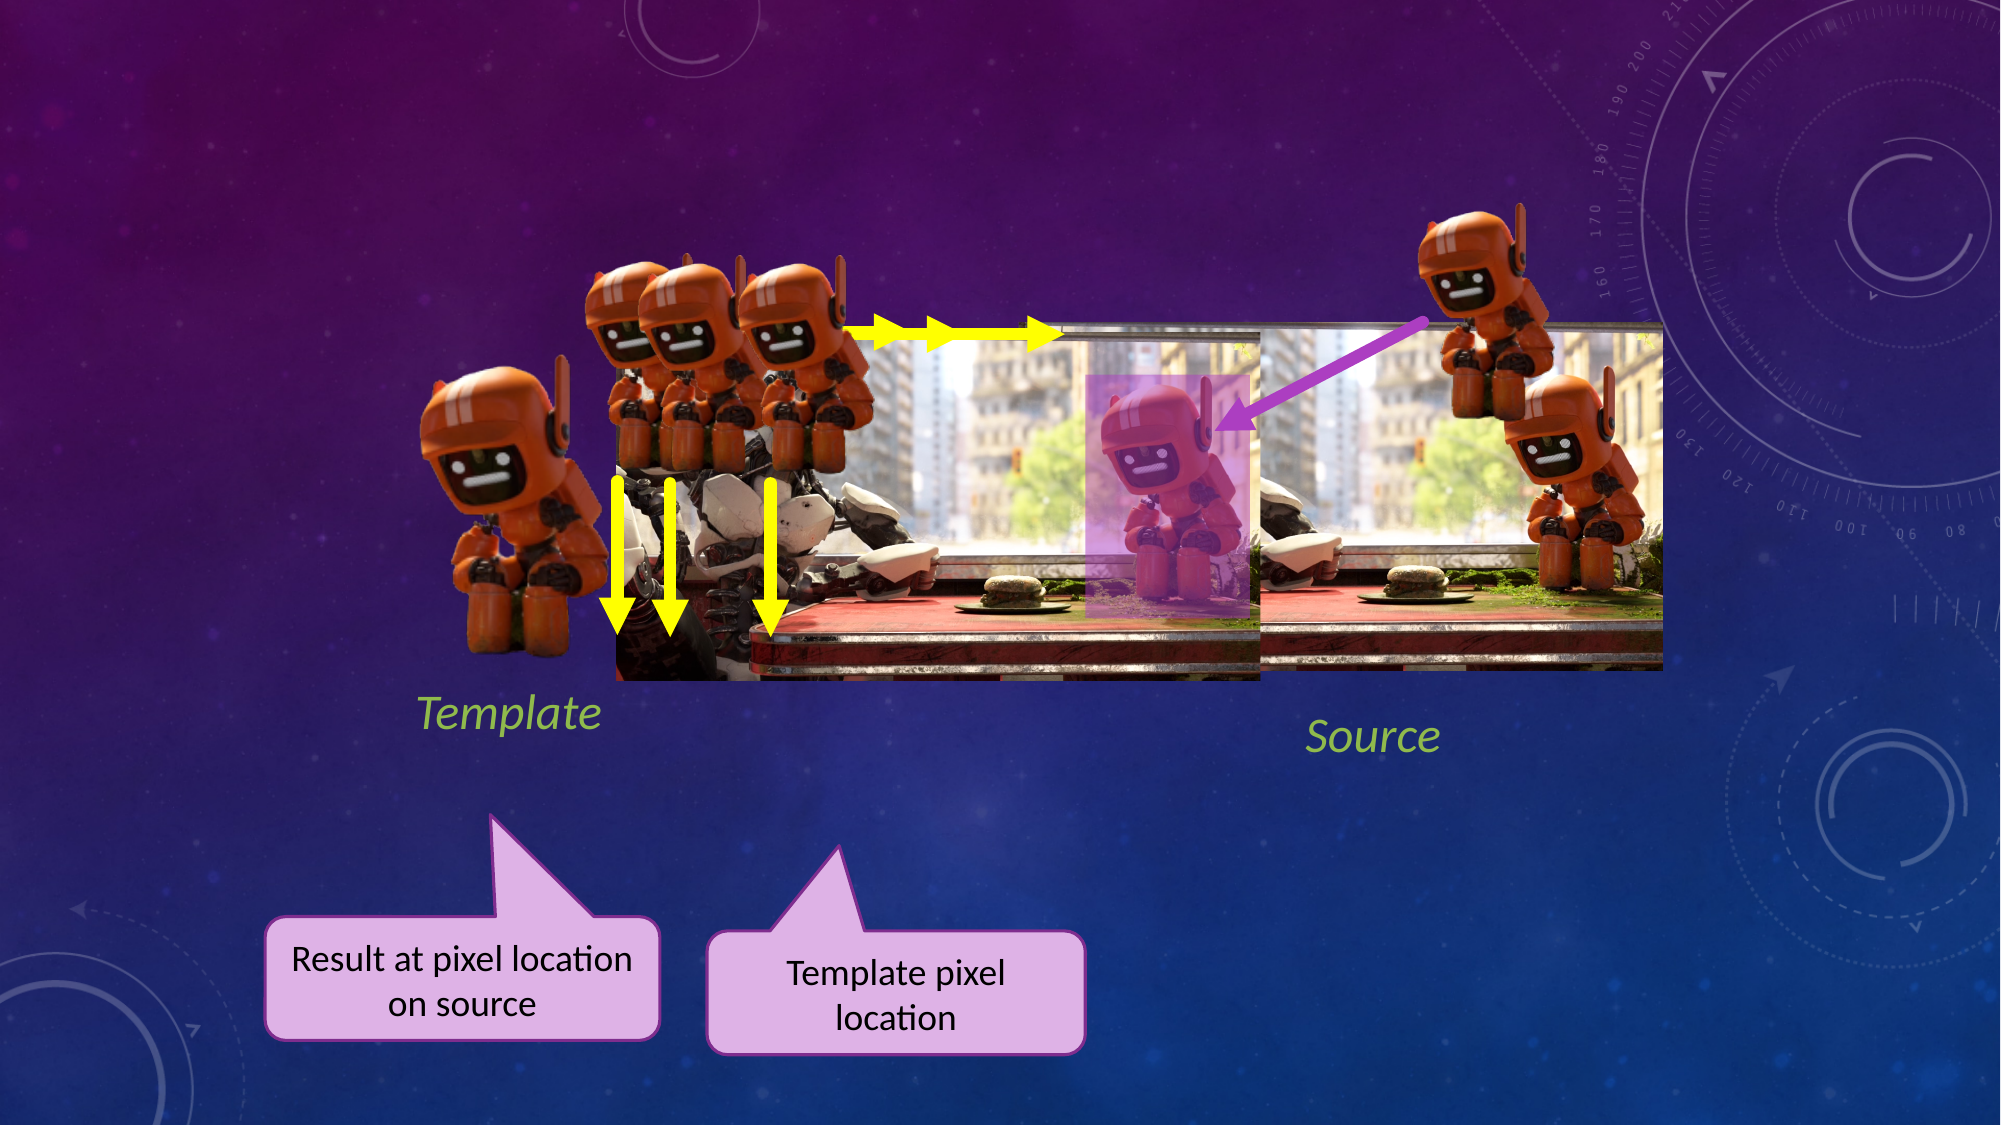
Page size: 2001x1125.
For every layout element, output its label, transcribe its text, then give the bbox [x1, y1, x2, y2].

text_box Template pixel location [705, 844, 1087, 1057]
text_box Result at pixel location on source [263, 813, 662, 1042]
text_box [1214, 321, 1424, 432]
text_box Template [335, 684, 683, 748]
picture [0, 0, 2001, 1125]
text_box Source [1199, 695, 1547, 770]
